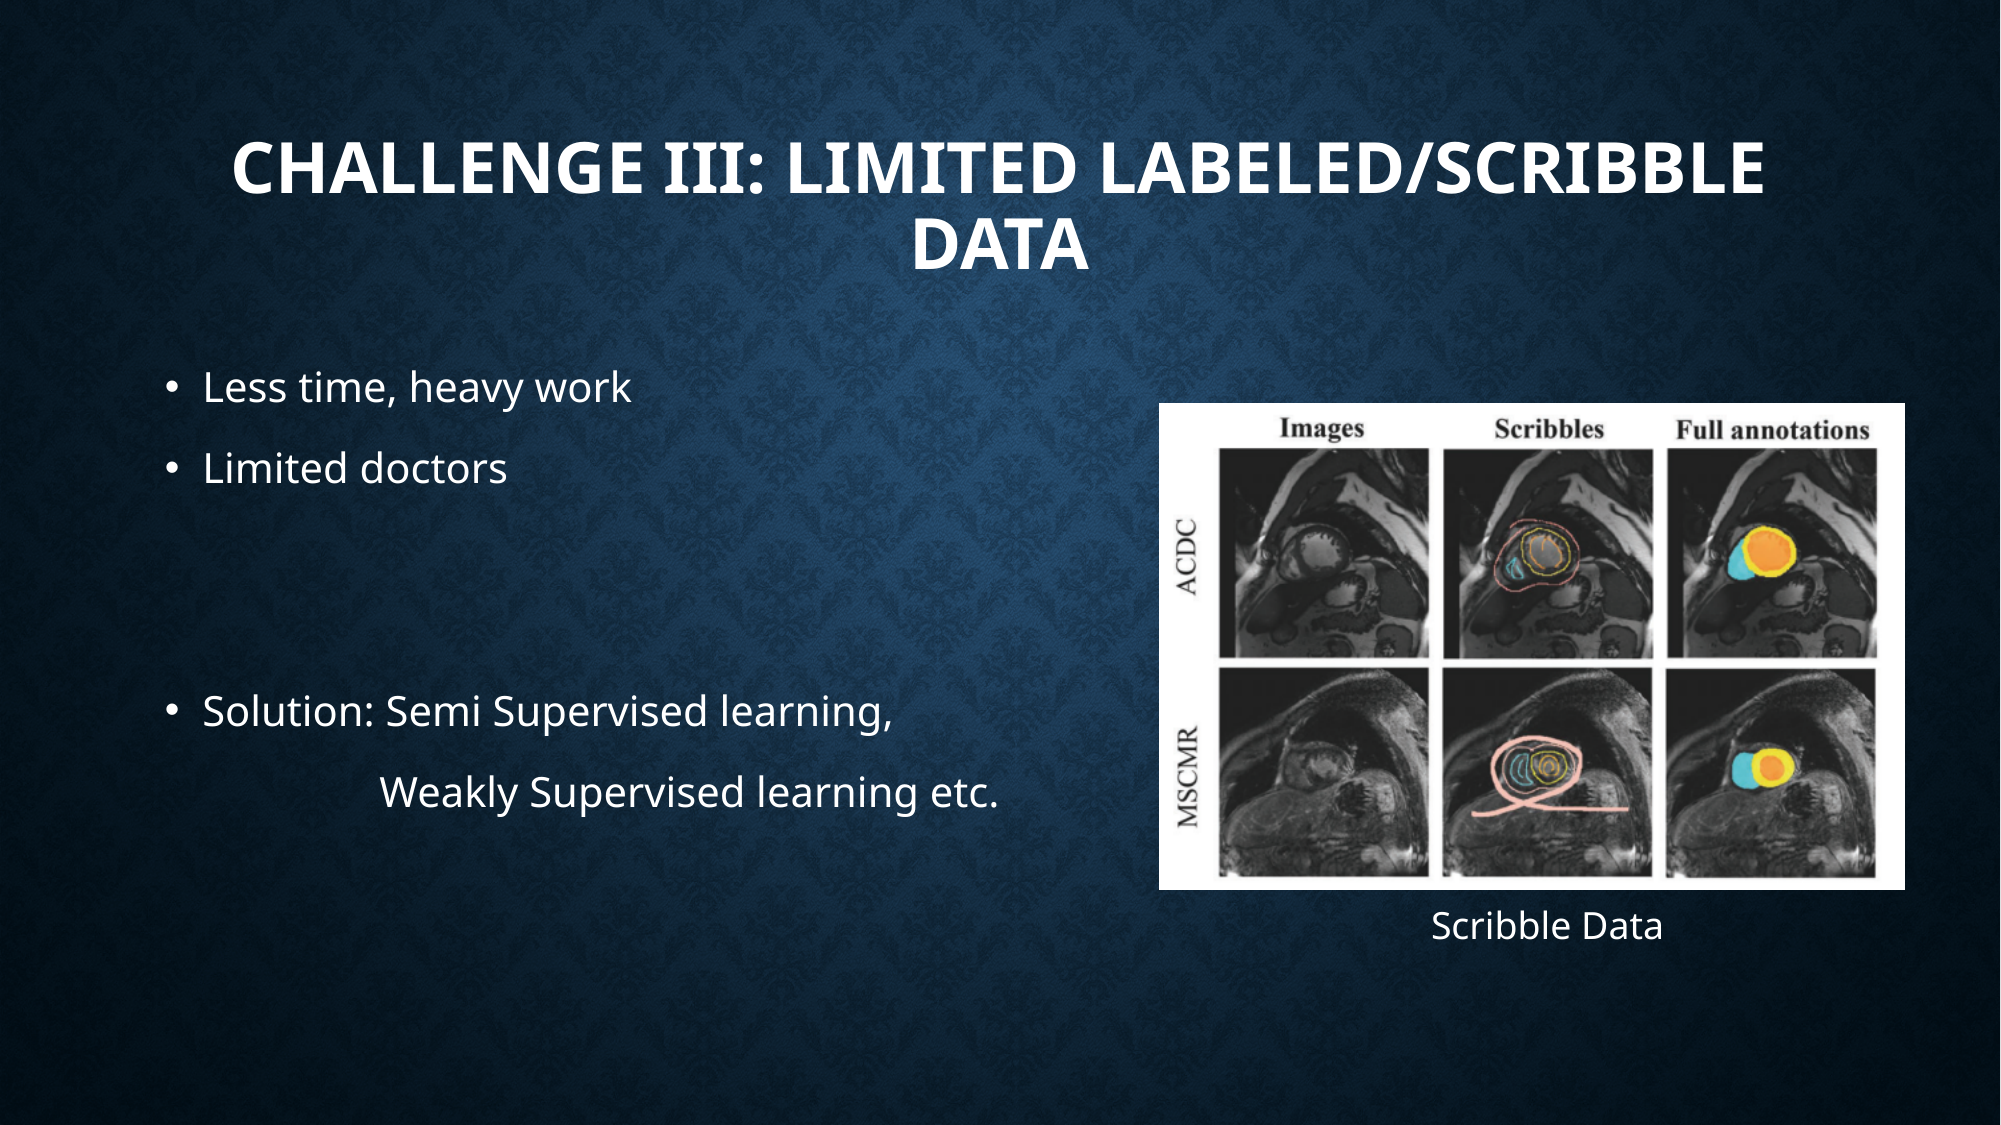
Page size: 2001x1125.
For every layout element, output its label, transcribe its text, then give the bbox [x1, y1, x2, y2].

title Challenge III: Limited labeled/scribble Data [149, 99, 1849, 318]
list Less time, heavy work Limited doctors Solution: Semi Supervised learning, Weakly Supervised learning etc. [149, 343, 1849, 950]
text_box Scribble Data [1416, 903, 1708, 954]
picture [1159, 402, 1905, 890]
